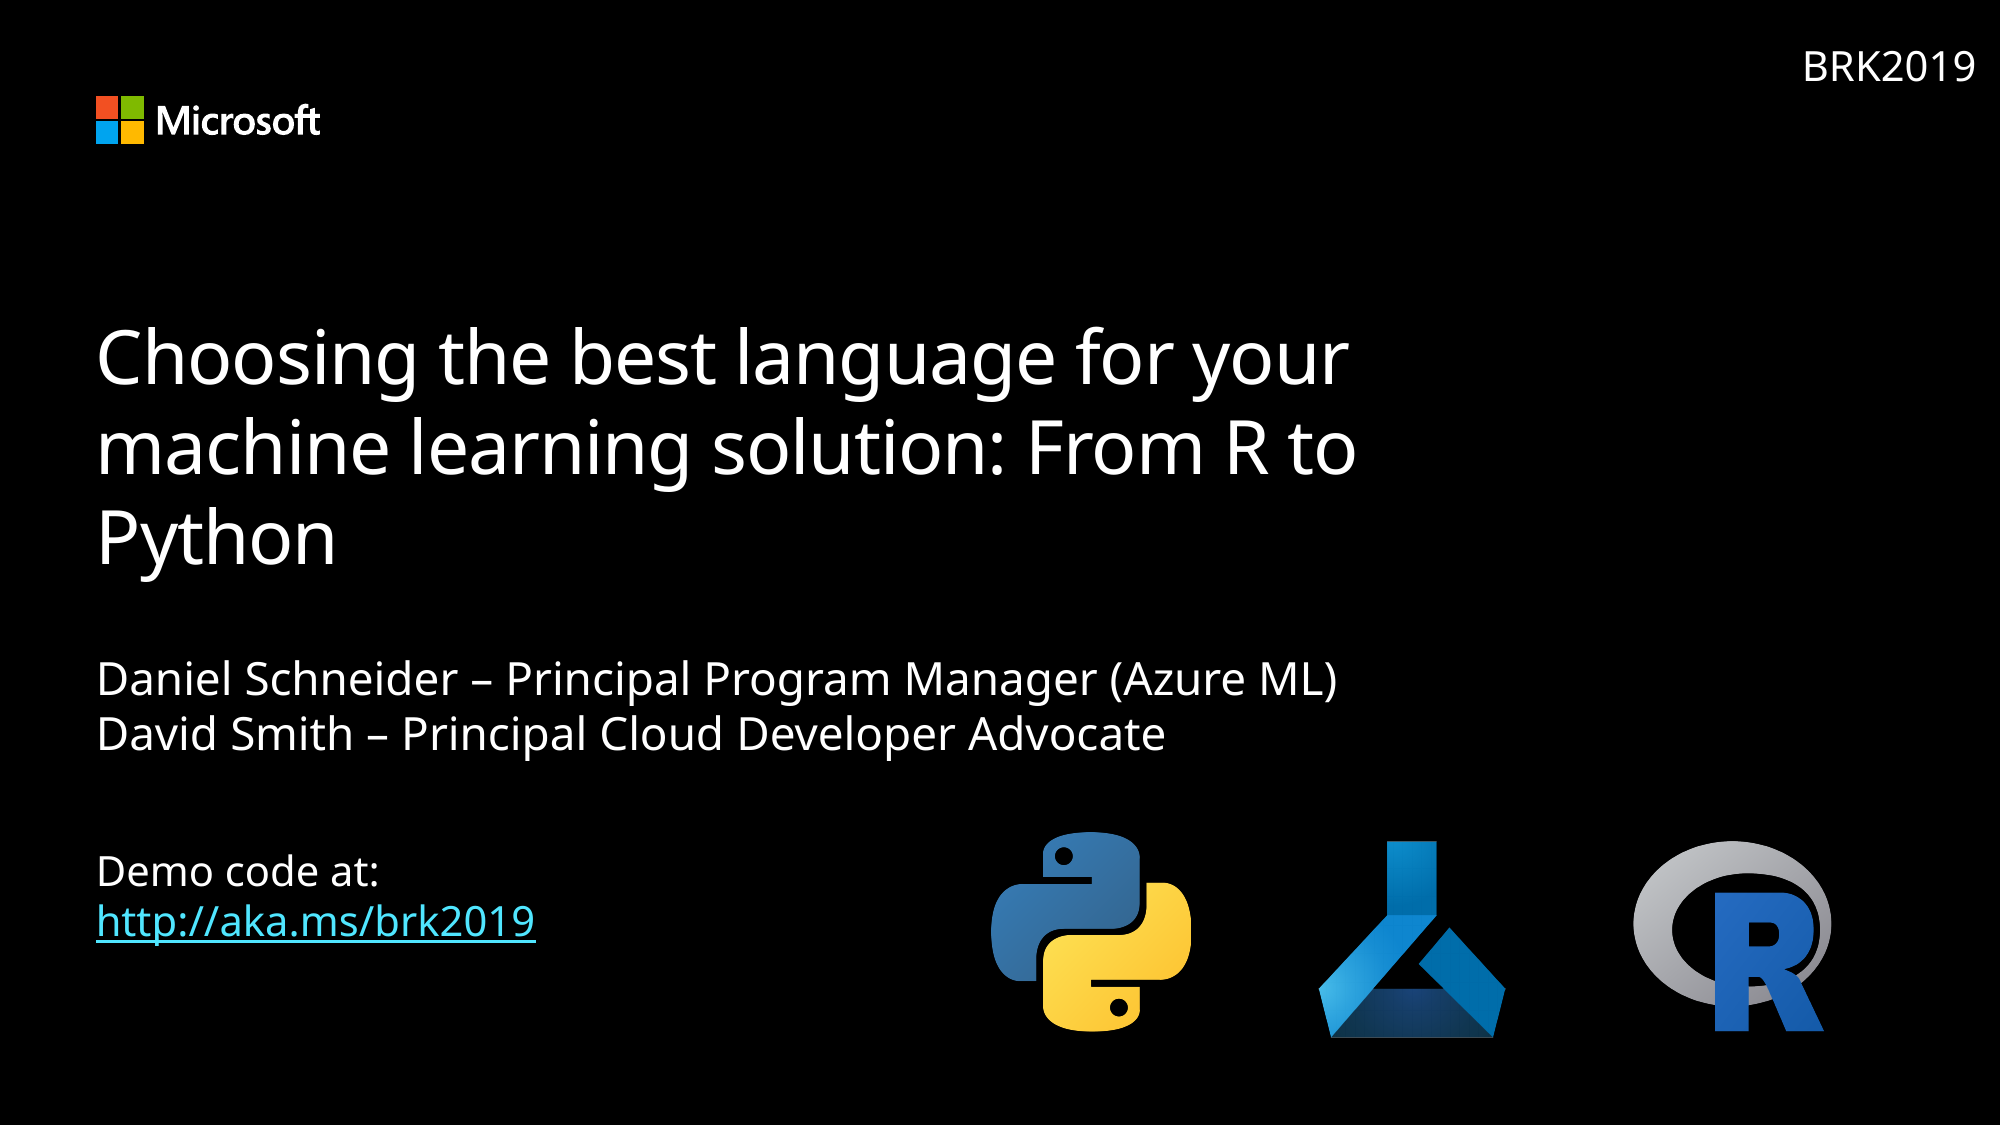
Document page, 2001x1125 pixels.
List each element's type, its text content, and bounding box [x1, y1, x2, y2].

picture [1633, 839, 1833, 1032]
text_box BRK2019 [1801, 39, 1986, 90]
title Choosing the best language for your machine learning solution: From R to Python [95, 397, 1596, 580]
text_box Demo code at: http://aka.ms/brk2019 [95, 845, 754, 953]
picture [991, 832, 1191, 1032]
picture [1317, 839, 1507, 1039]
list Daniel Schneider – Principal Program Manager (Azure ML) David Smith – Principal Cloud Developer Advocate [95, 650, 1596, 1125]
